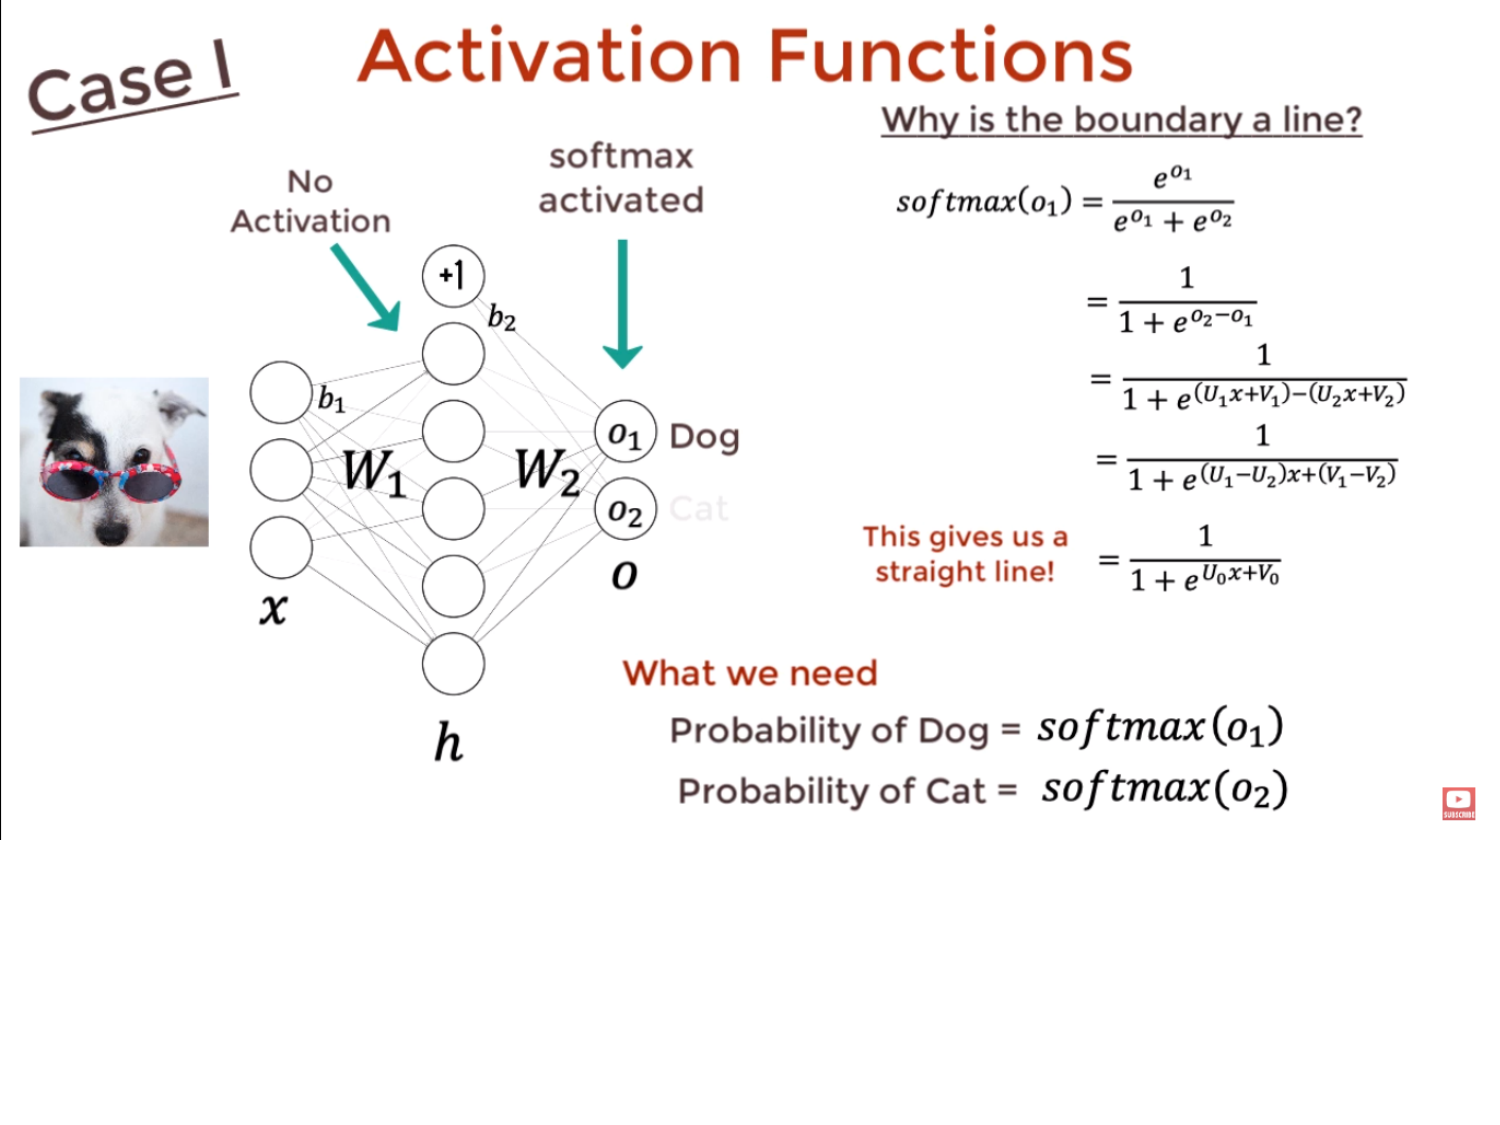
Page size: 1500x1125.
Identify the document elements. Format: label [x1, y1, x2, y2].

picture [0, 0, 1495, 841]
